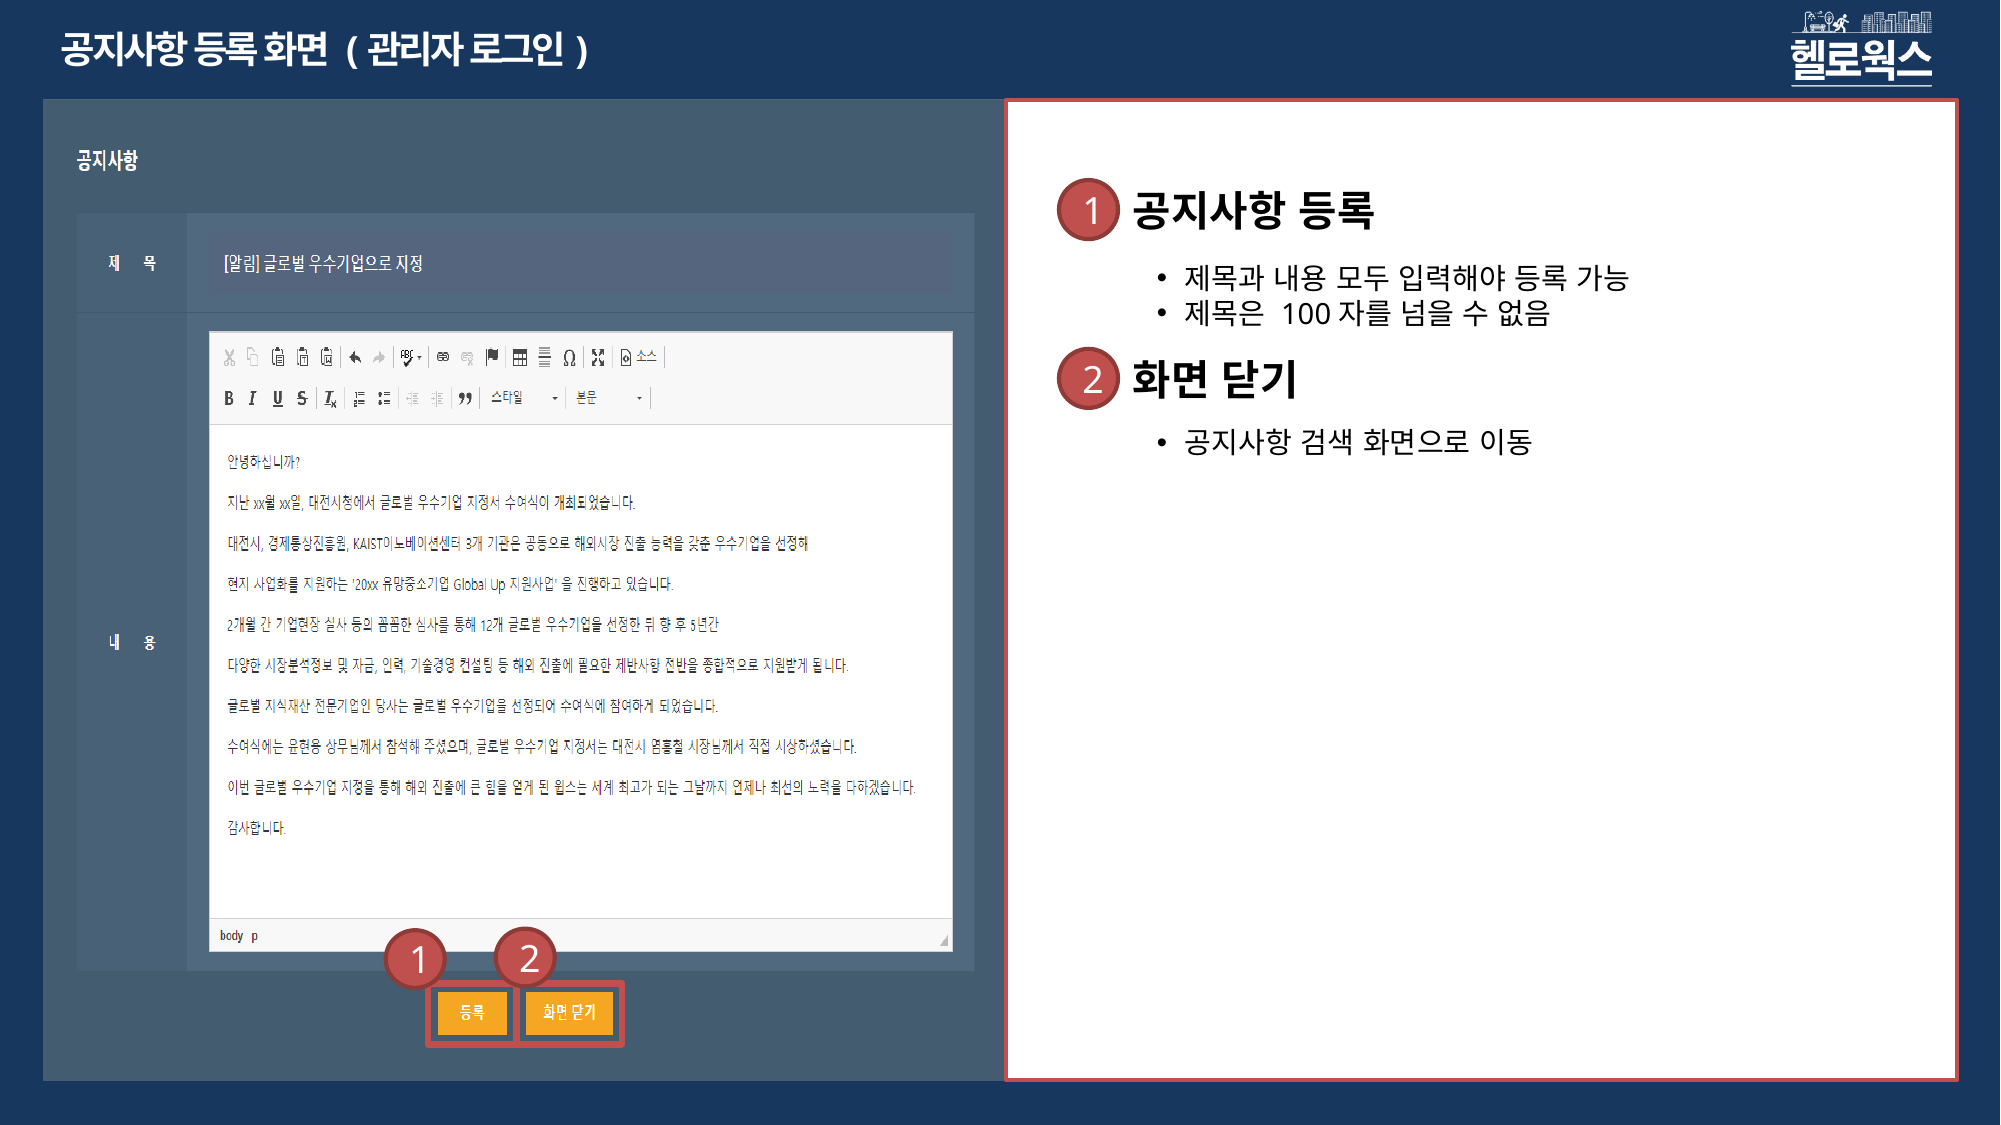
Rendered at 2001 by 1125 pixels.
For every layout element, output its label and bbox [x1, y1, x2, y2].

picture [1791, 11, 1932, 91]
text_box [41, 98, 1959, 1082]
text_box [43, 19, 606, 79]
picture [42, 99, 1008, 1081]
